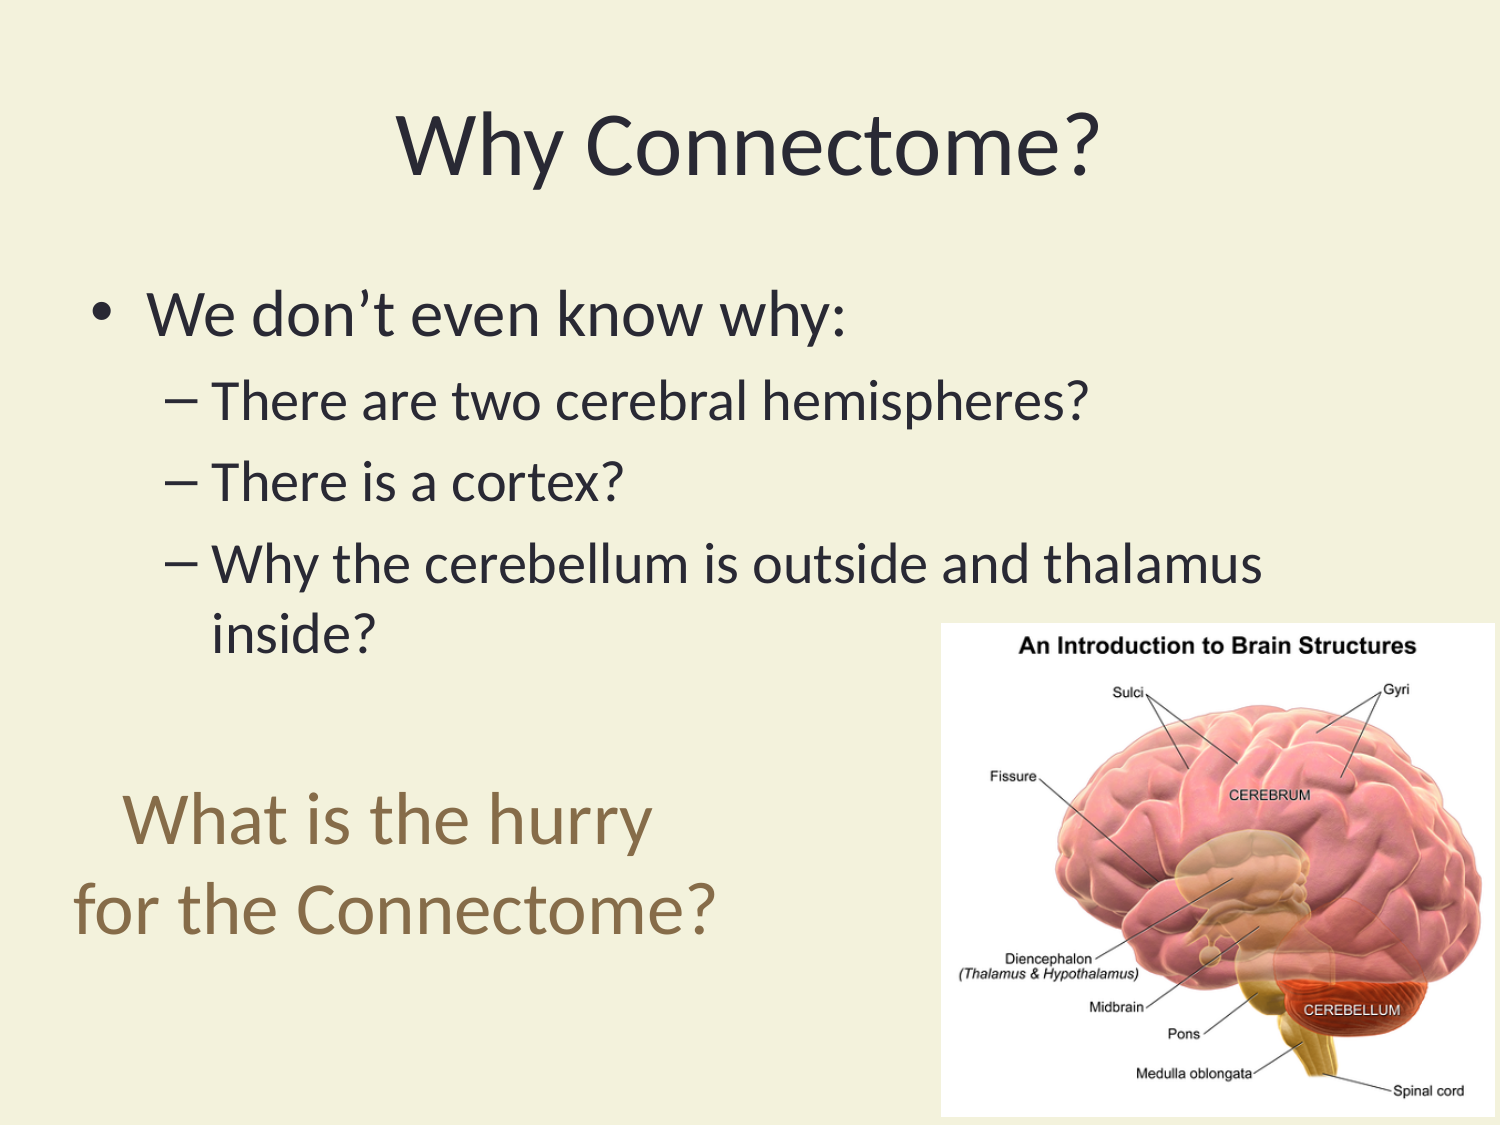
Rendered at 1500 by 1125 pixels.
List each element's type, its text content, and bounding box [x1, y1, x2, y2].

picture [941, 622, 1495, 1117]
list We don’t even know why: There are two cerebral hemispheres? There is a cortex? Why the cerebellum is outside and thalamus inside? [75, 262, 1425, 713]
text_box What is the hurry for the Connectome? [0, 762, 735, 958]
title Why Connectome? [75, 45, 1425, 233]
